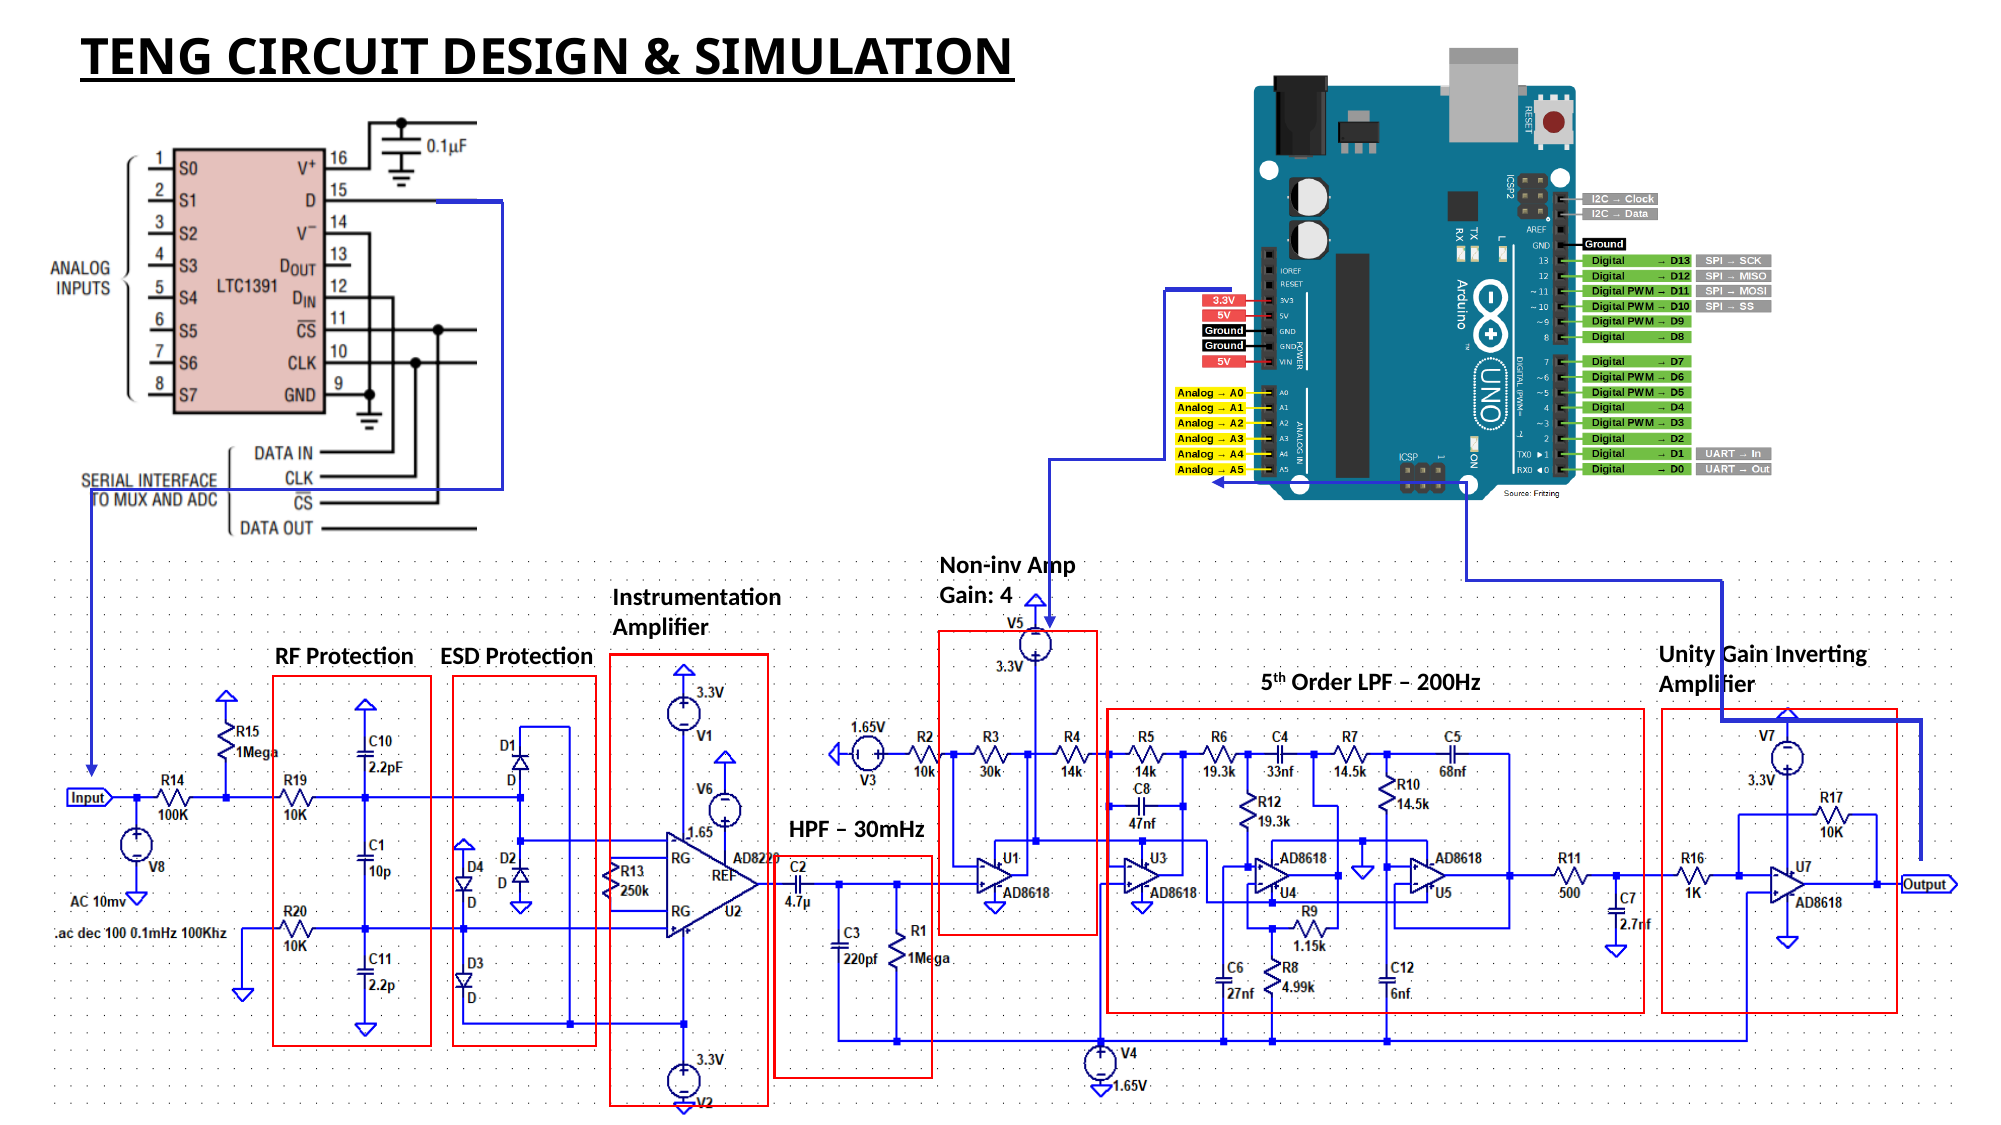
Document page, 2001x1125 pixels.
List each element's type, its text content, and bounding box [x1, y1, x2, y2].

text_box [1681, 621, 1962, 821]
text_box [39, 541, 1967, 1119]
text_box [937, 401, 1277, 517]
text_box TENG CIRCUIT DESIGN & SIMULATION [65, 22, 1566, 93]
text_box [9, 283, 585, 695]
picture [33, 95, 477, 283]
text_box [1211, 482, 1723, 581]
picture [1171, 45, 1774, 503]
